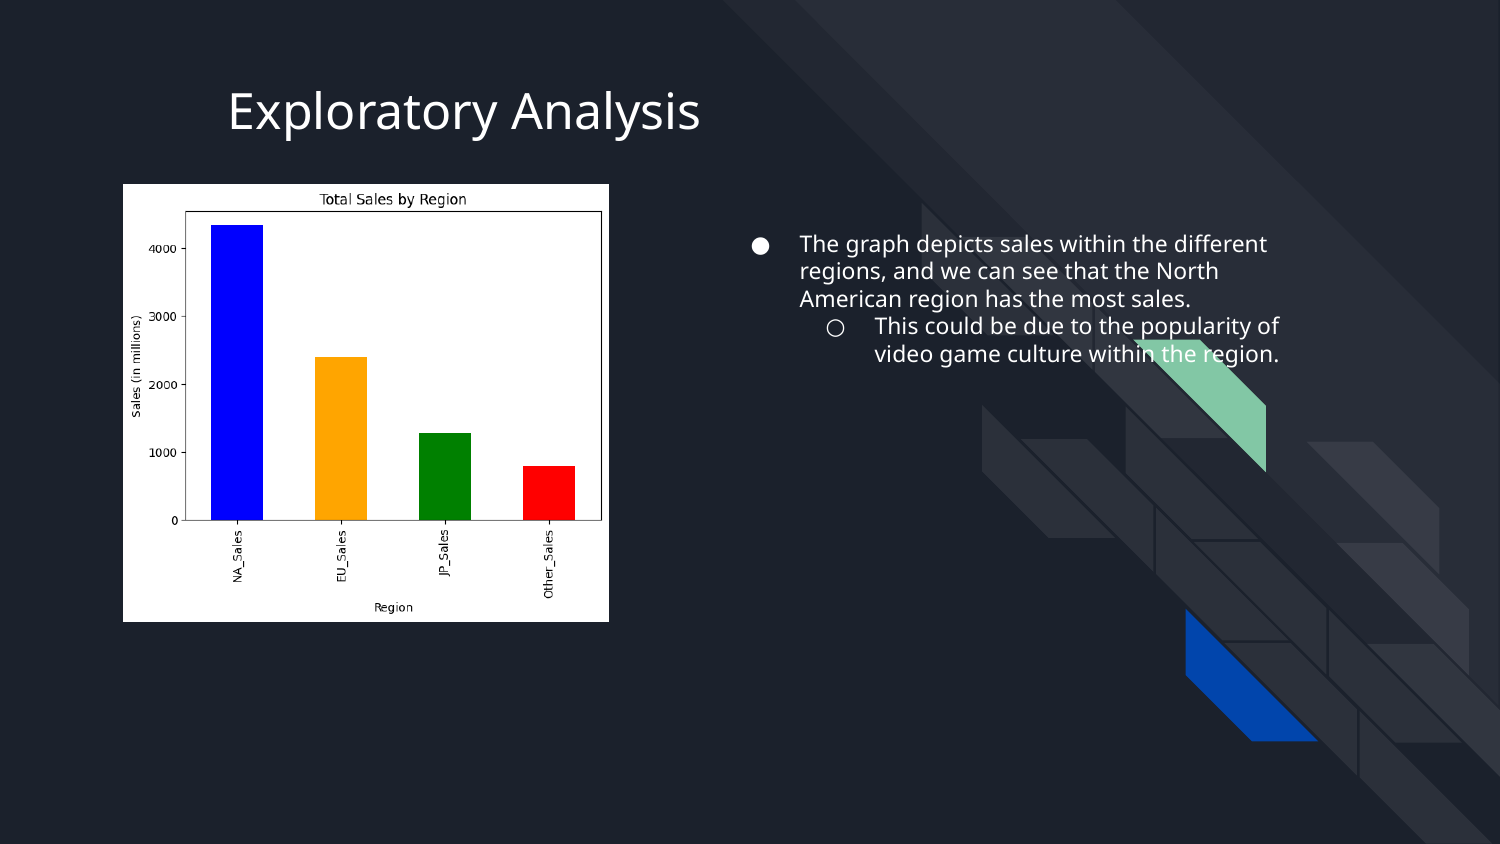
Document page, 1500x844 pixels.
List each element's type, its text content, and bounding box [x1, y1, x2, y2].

text_box The graph depicts sales within the different regions, and we can see that the North American region has the most sales. This could be due to the popularity of video game culture within the region. [709, 214, 1304, 653]
picture [123, 183, 609, 622]
title Exploratory Analysis [212, 64, 1368, 215]
